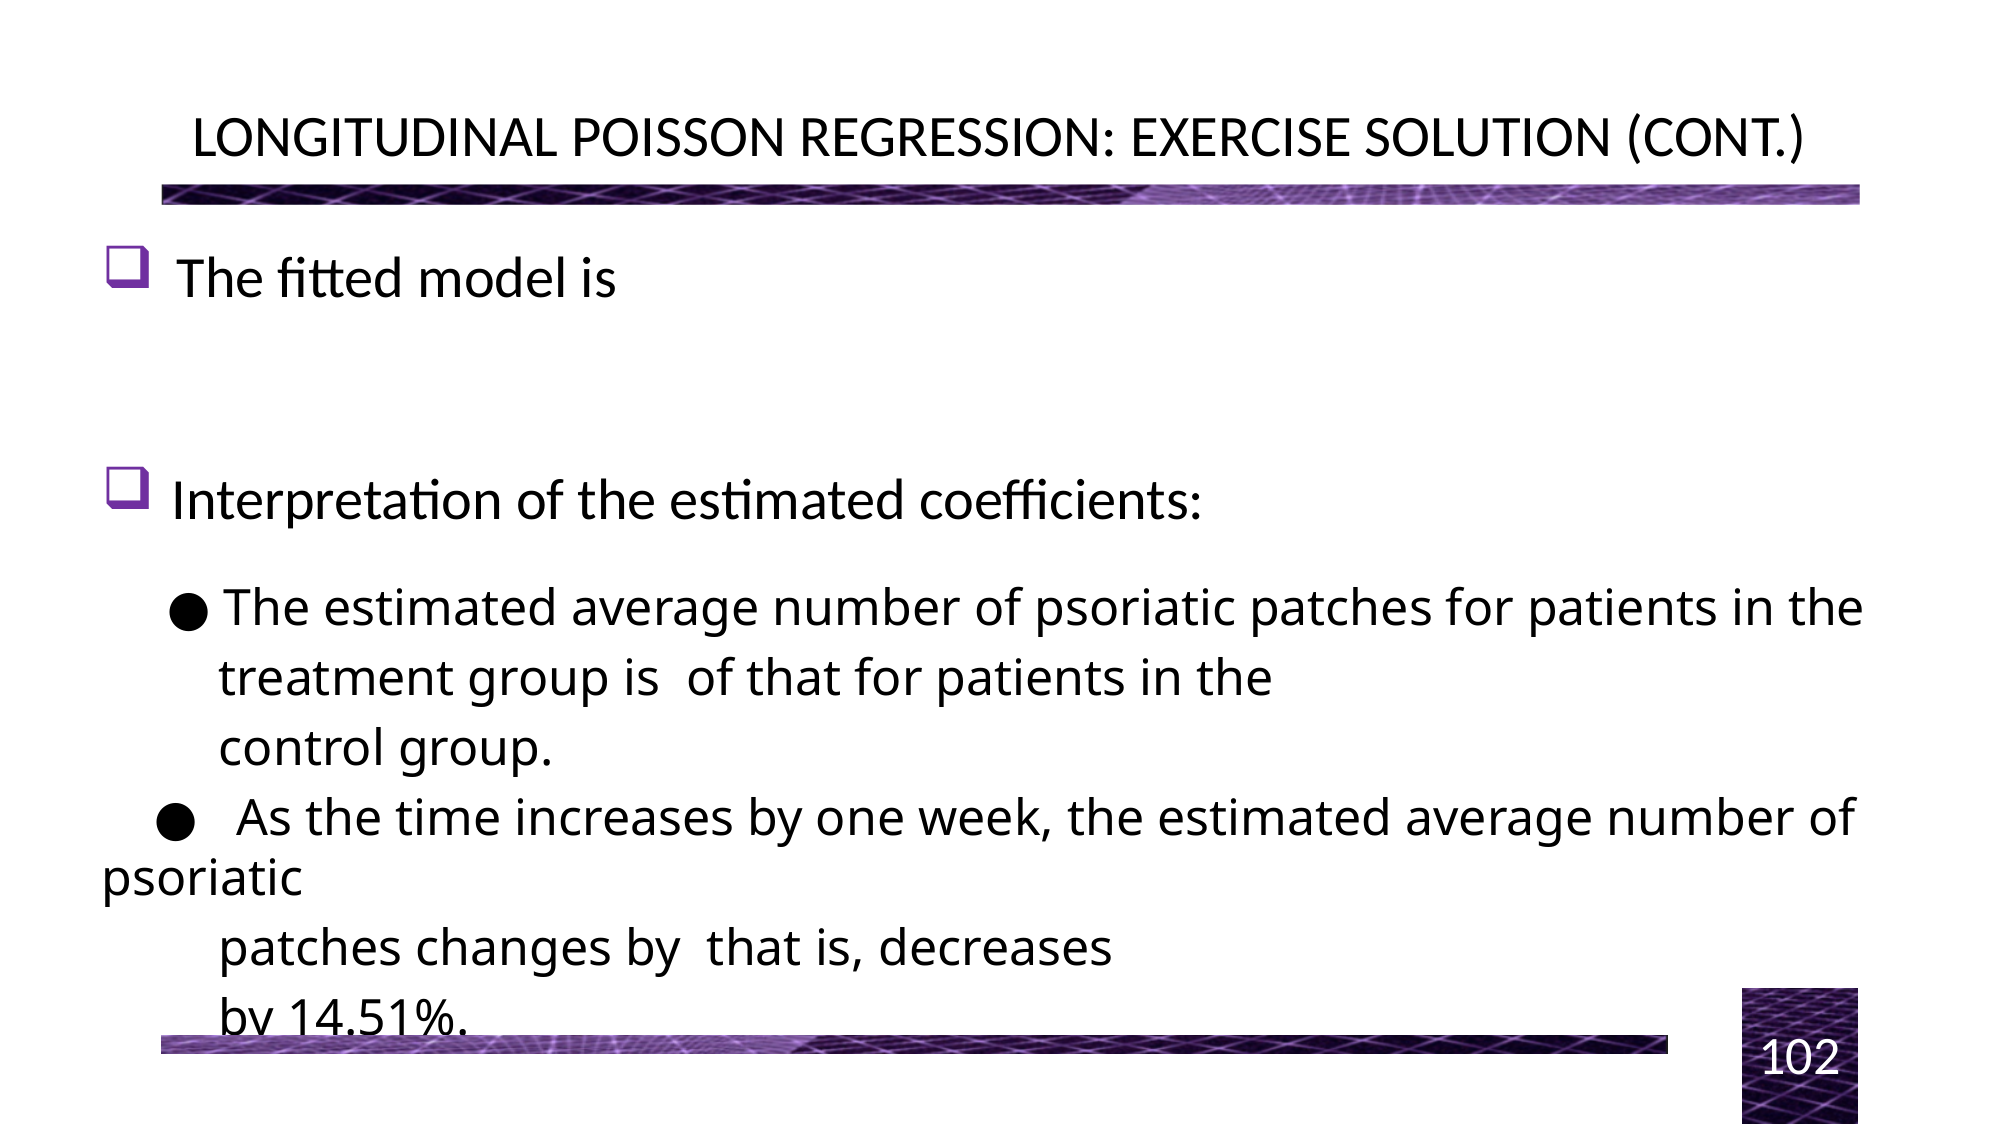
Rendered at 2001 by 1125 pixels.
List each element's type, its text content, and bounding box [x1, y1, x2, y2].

picture [1741, 988, 1858, 1124]
picture [161, 184, 1860, 205]
text_box LONGITUDINAL POISSON REGRESSION: EXERCISE SOLUTION (CONT.) [136, 66, 1864, 199]
picture [161, 1035, 1668, 1054]
